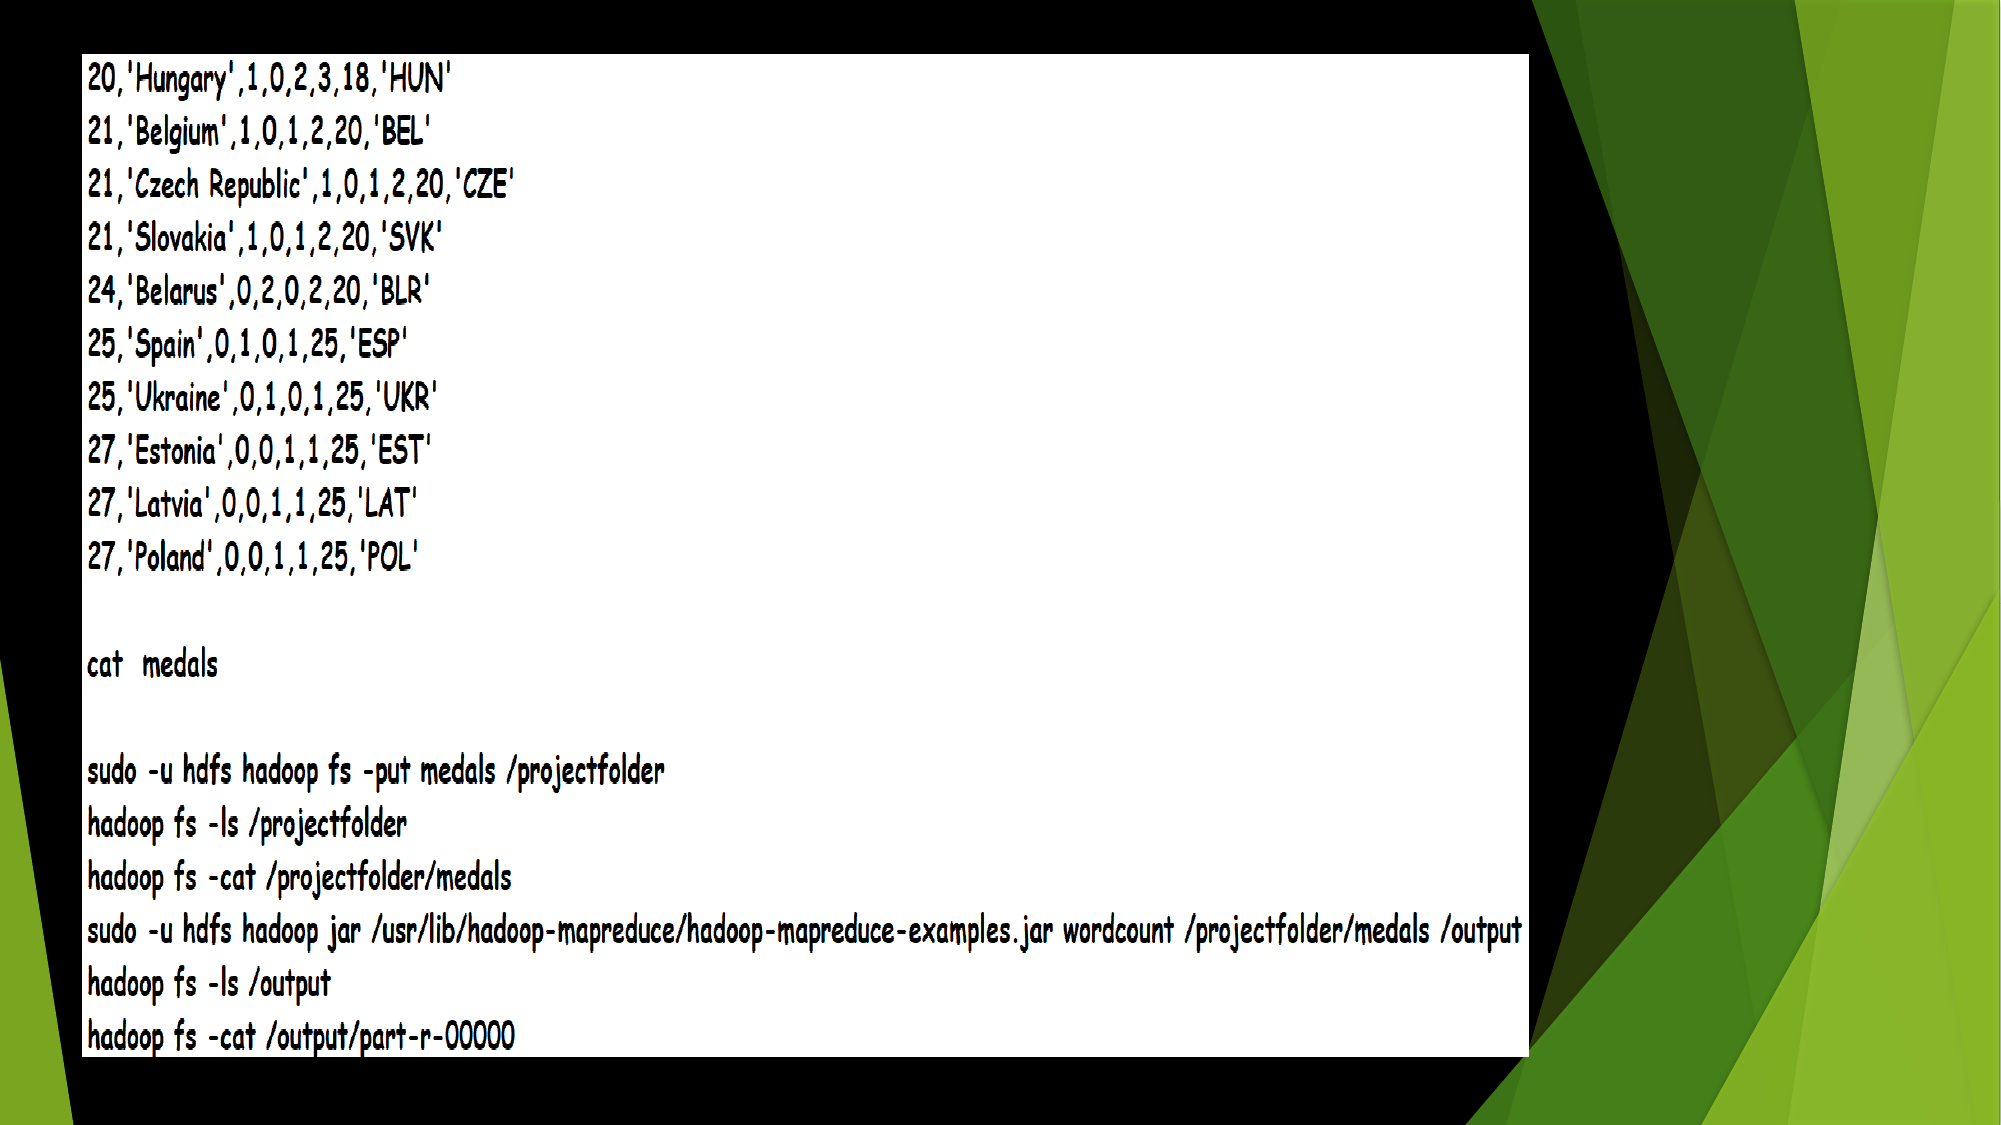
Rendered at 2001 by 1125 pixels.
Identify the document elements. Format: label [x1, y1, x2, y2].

picture [82, 54, 1529, 1057]
